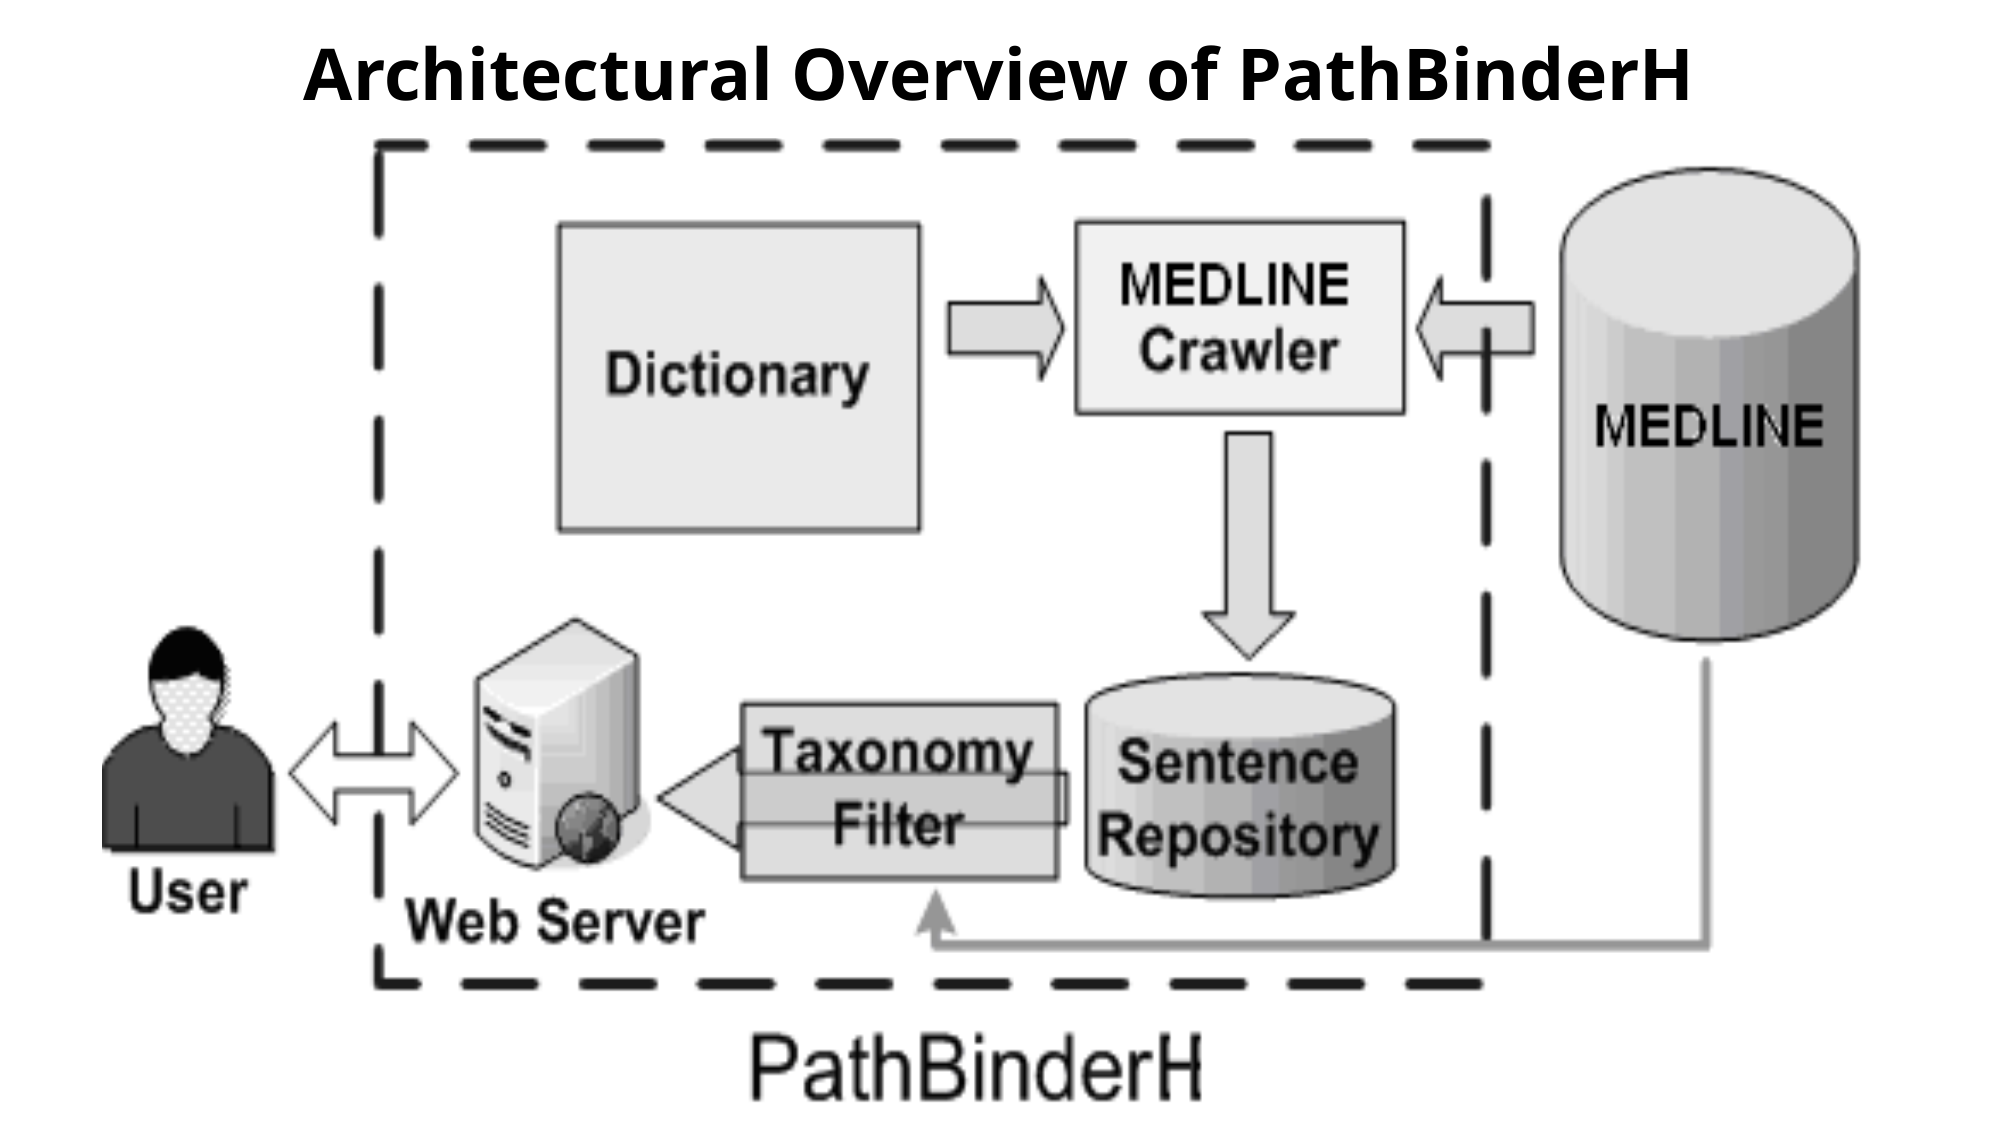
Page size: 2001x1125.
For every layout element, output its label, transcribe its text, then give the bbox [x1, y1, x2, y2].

title Architectural Overview of PathBinderH [137, 30, 1863, 125]
picture [102, 138, 1885, 1107]
